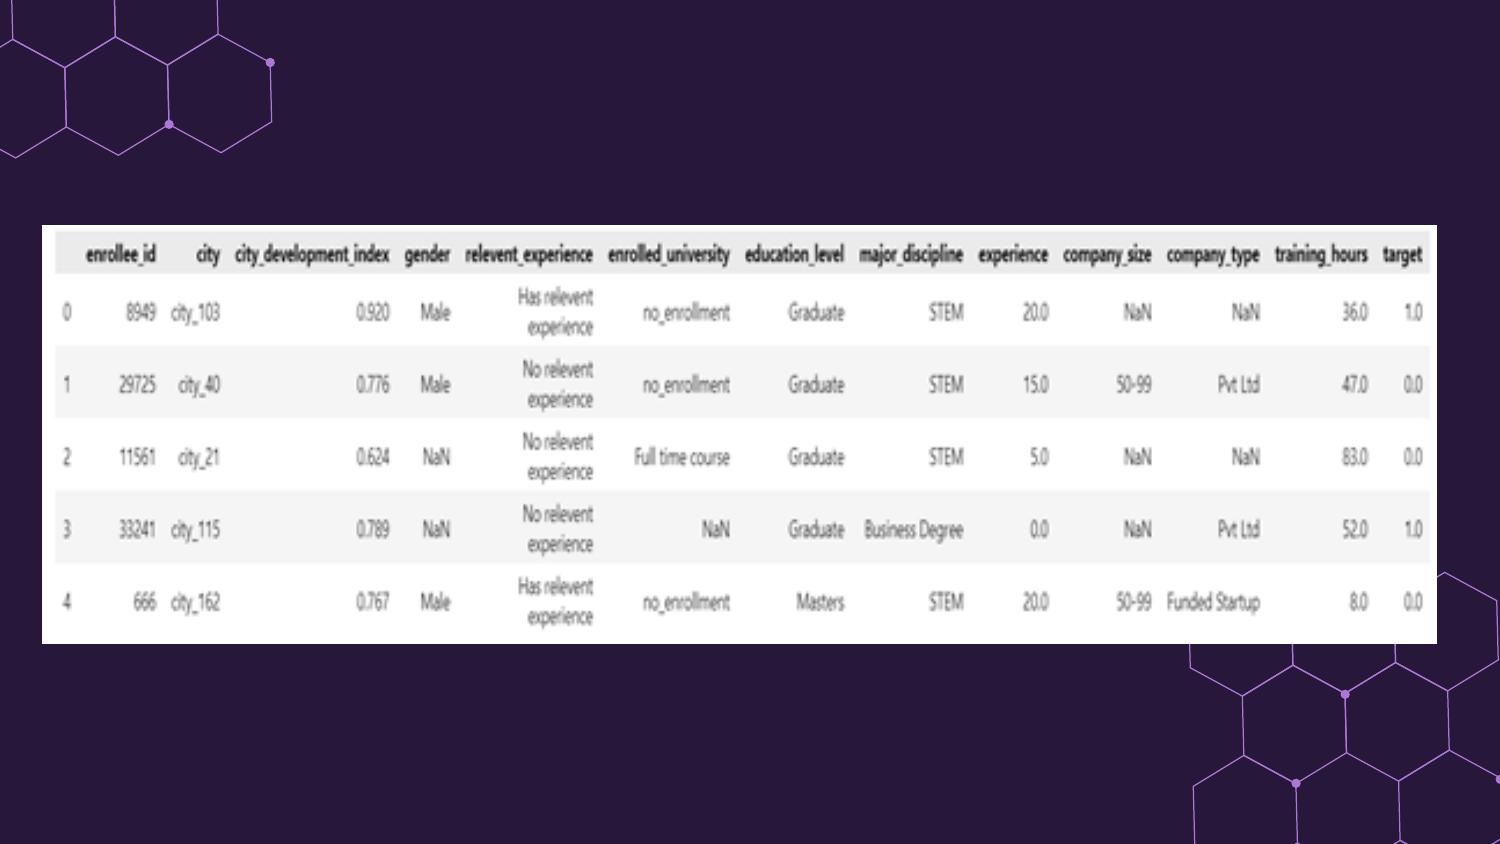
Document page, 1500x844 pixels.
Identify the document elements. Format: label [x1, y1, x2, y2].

picture [42, 225, 1437, 644]
